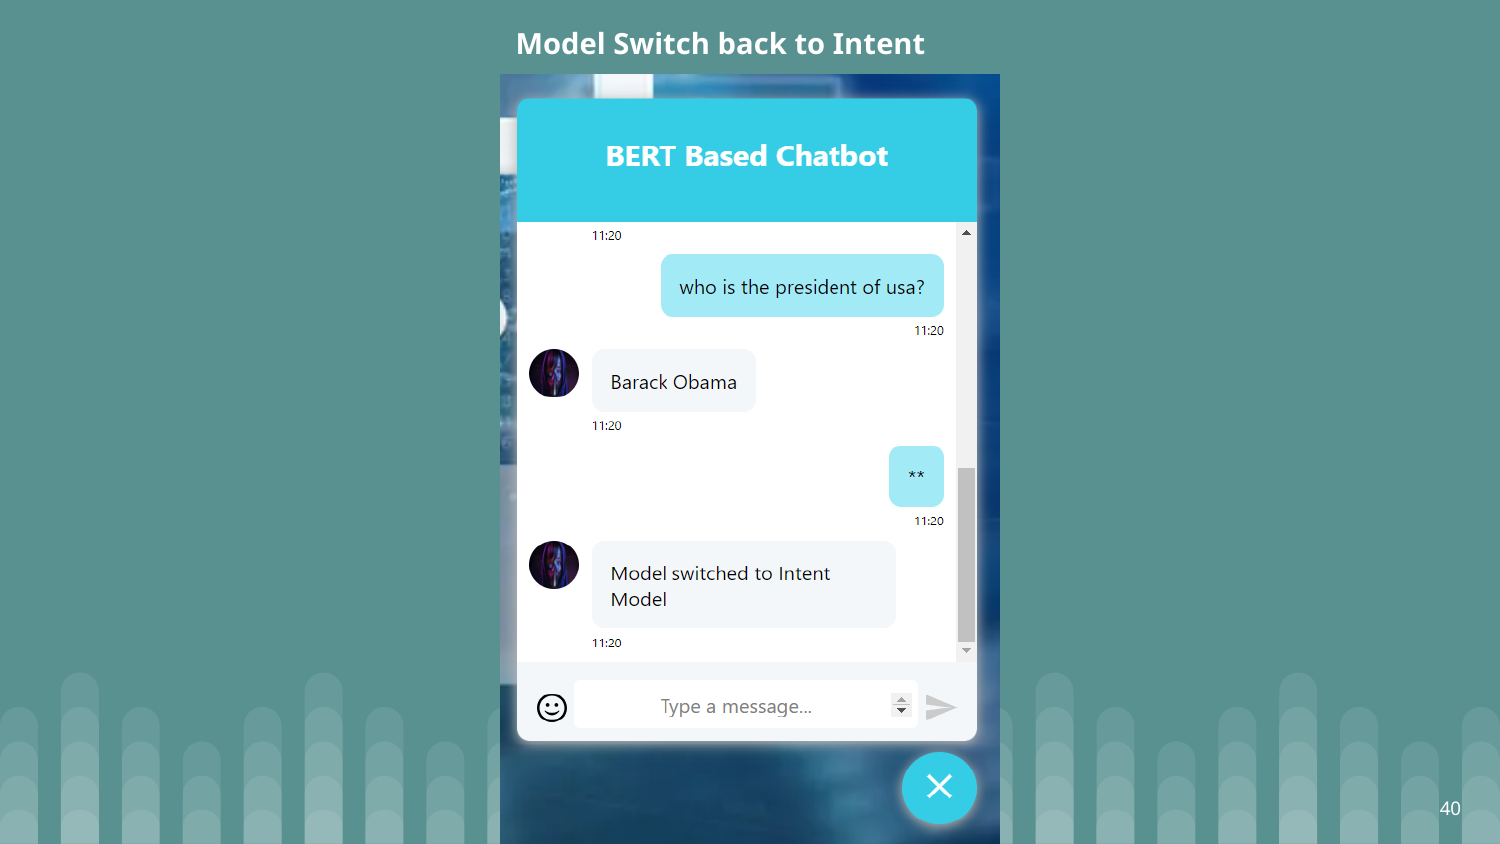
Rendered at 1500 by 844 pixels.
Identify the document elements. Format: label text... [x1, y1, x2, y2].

slide_number 40 [1386, 777, 1477, 842]
picture [500, 74, 1000, 844]
text_box Model Switch back to Intent [500, 9, 1129, 57]
